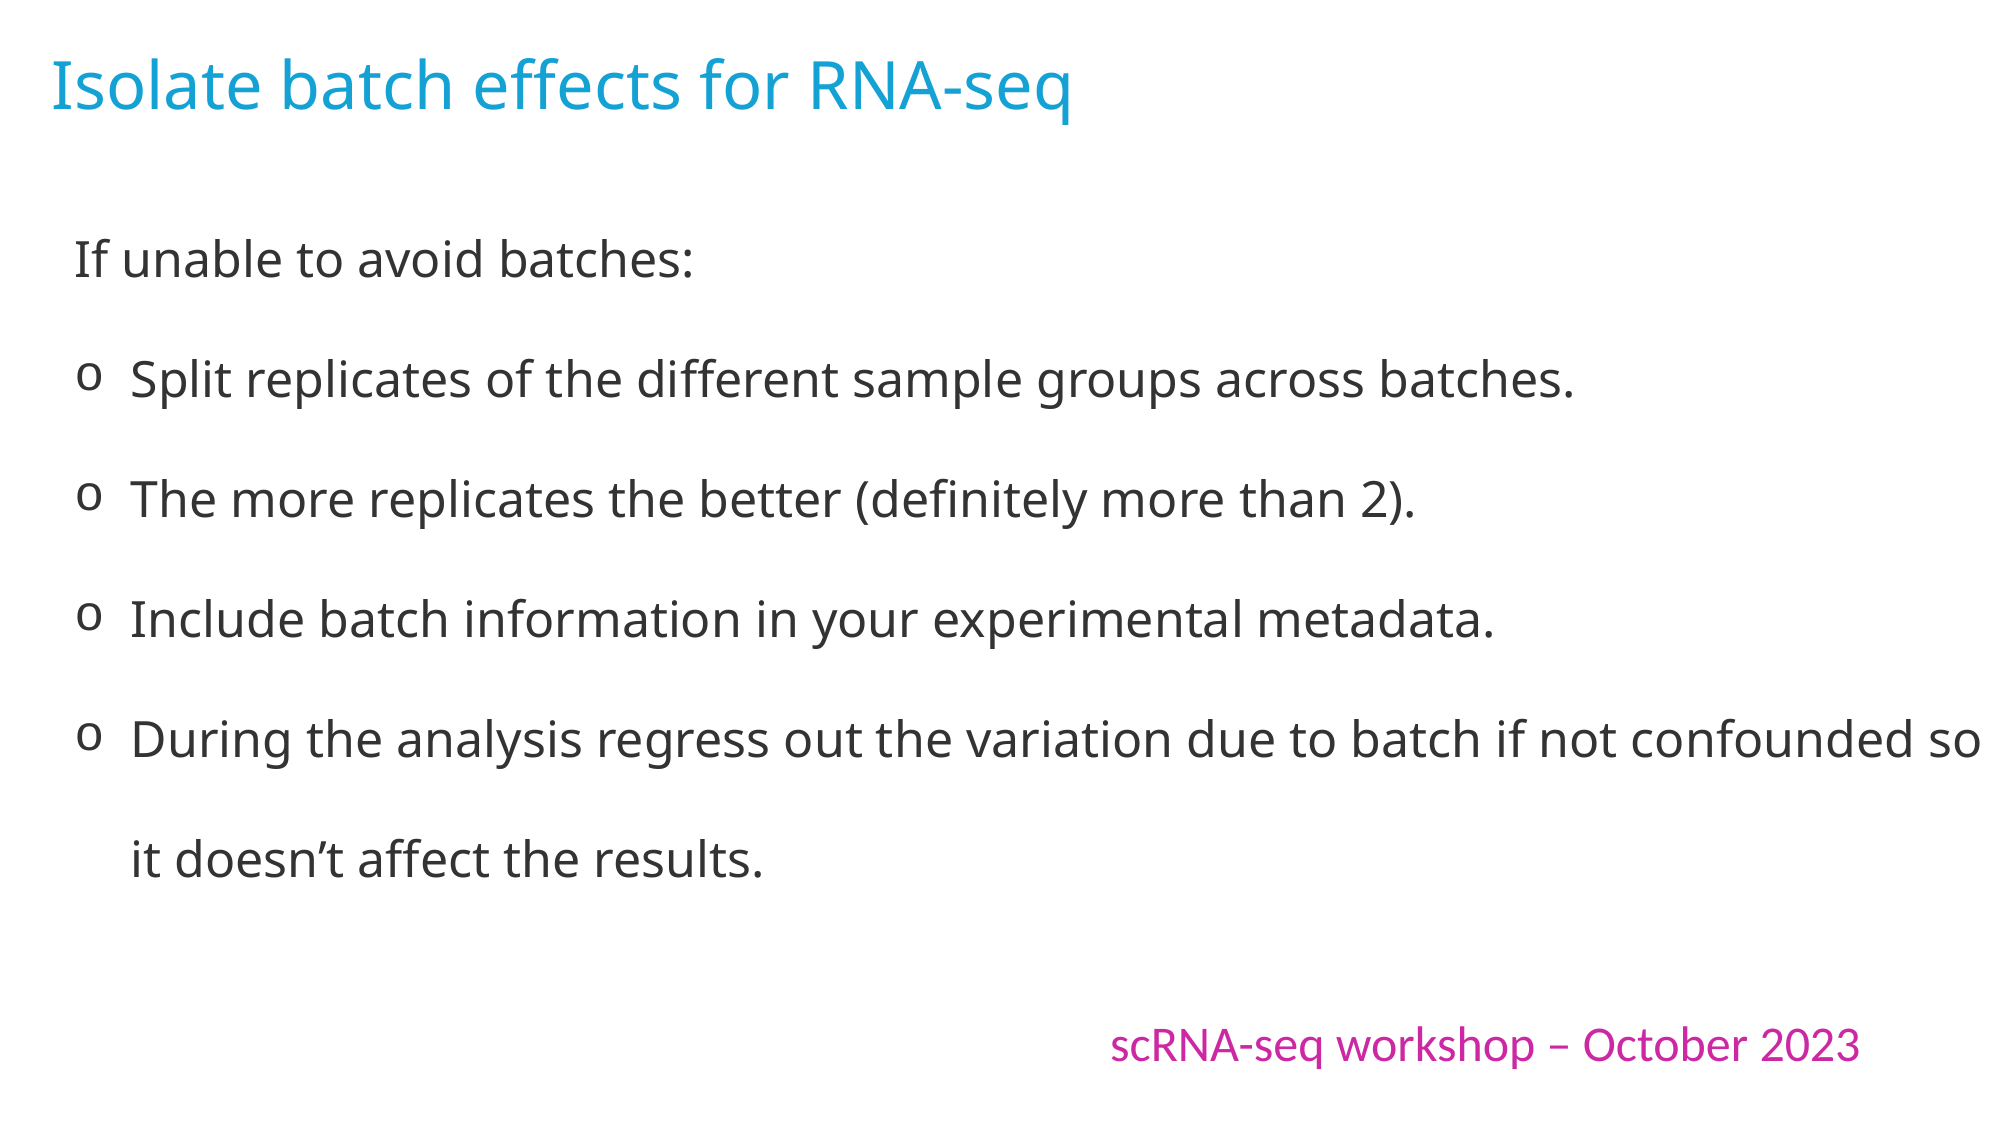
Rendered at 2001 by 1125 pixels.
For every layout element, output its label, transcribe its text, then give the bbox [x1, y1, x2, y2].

text_box If unable to avoid batches: Split replicates of the different sample groups across batches. The more replicates the better (definitely more than 2). Include batch information in your experimental metadata. During the analysis regress out the variation due to batch if not confounded so it doesn’t affect the results. [59, 159, 2000, 895]
text_box Isolate batch effects for RNA-seq [36, 44, 2000, 212]
text_box scRNA-seq workshop – October 2023 [184, 1004, 1876, 1079]
